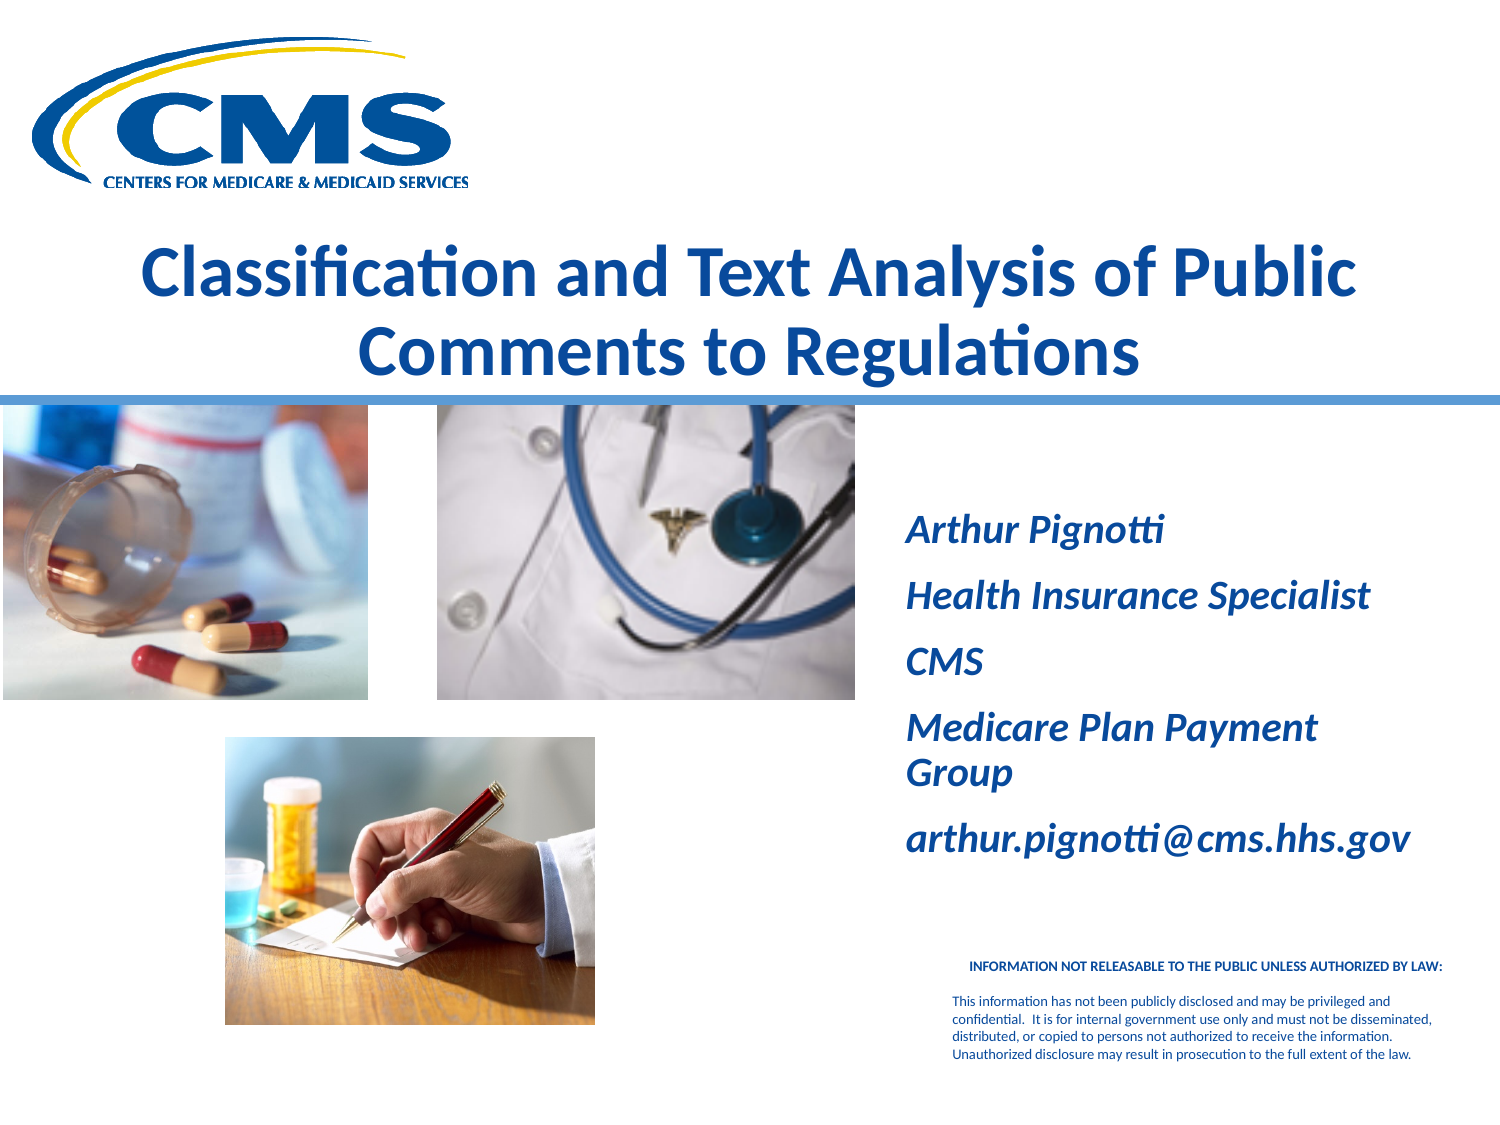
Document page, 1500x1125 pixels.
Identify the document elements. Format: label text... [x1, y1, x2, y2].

list Arthur Pignotti Health Insurance Specialist CMS Medicare Plan Payment Group arthur.pignotti@cms.hhs.gov [890, 500, 1450, 902]
picture [3, 405, 368, 700]
picture [225, 737, 595, 1025]
picture [32, 37, 468, 188]
picture [437, 405, 855, 700]
title Classification and Text Analysis of Public Comments to Regulations [0, 224, 1500, 400]
text_box INFORMATION NOT RELEASABLE TO THE PUBLIC UNLESS AUTHORIZED BY LAW: This information has not been publicly disclosed and may be privileged and confidential. It is for internal government use only and must not be disseminated, distributed, or copied to persons not authorized to receive the information. Unauthorized disclosure may result in prosecution to the full extent of the law. [937, 949, 1475, 1090]
